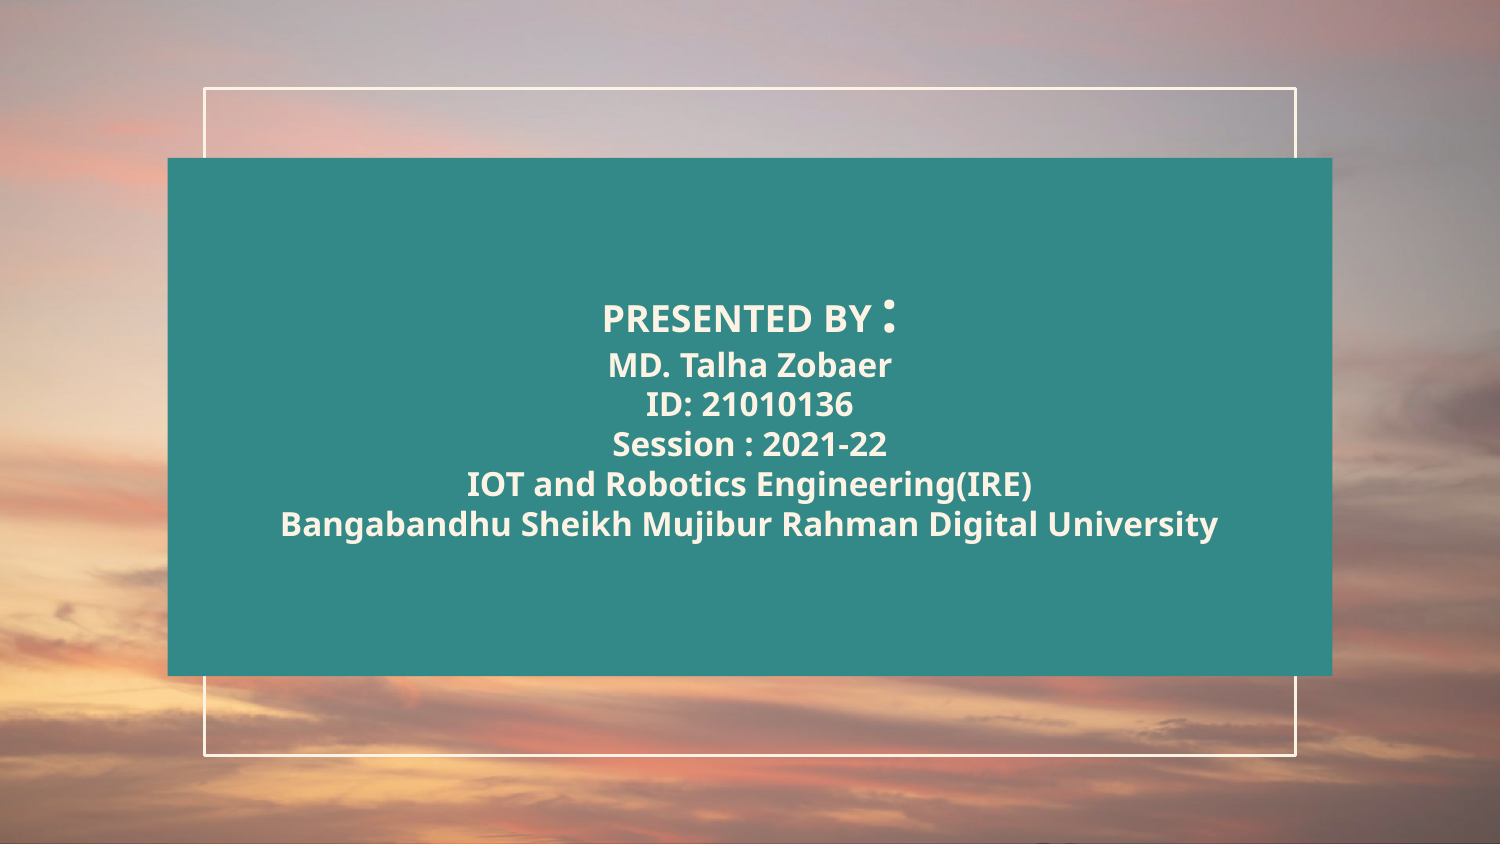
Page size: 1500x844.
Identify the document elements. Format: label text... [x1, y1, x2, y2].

title PRESENTED BY : MD. Talha Zobaer ID: 21010136 Session : 2021-22 IOT and Robotics Engineering(IRE) Bangabandhu Sheikh Mujibur Rahman Digital University [227, 187, 1273, 630]
